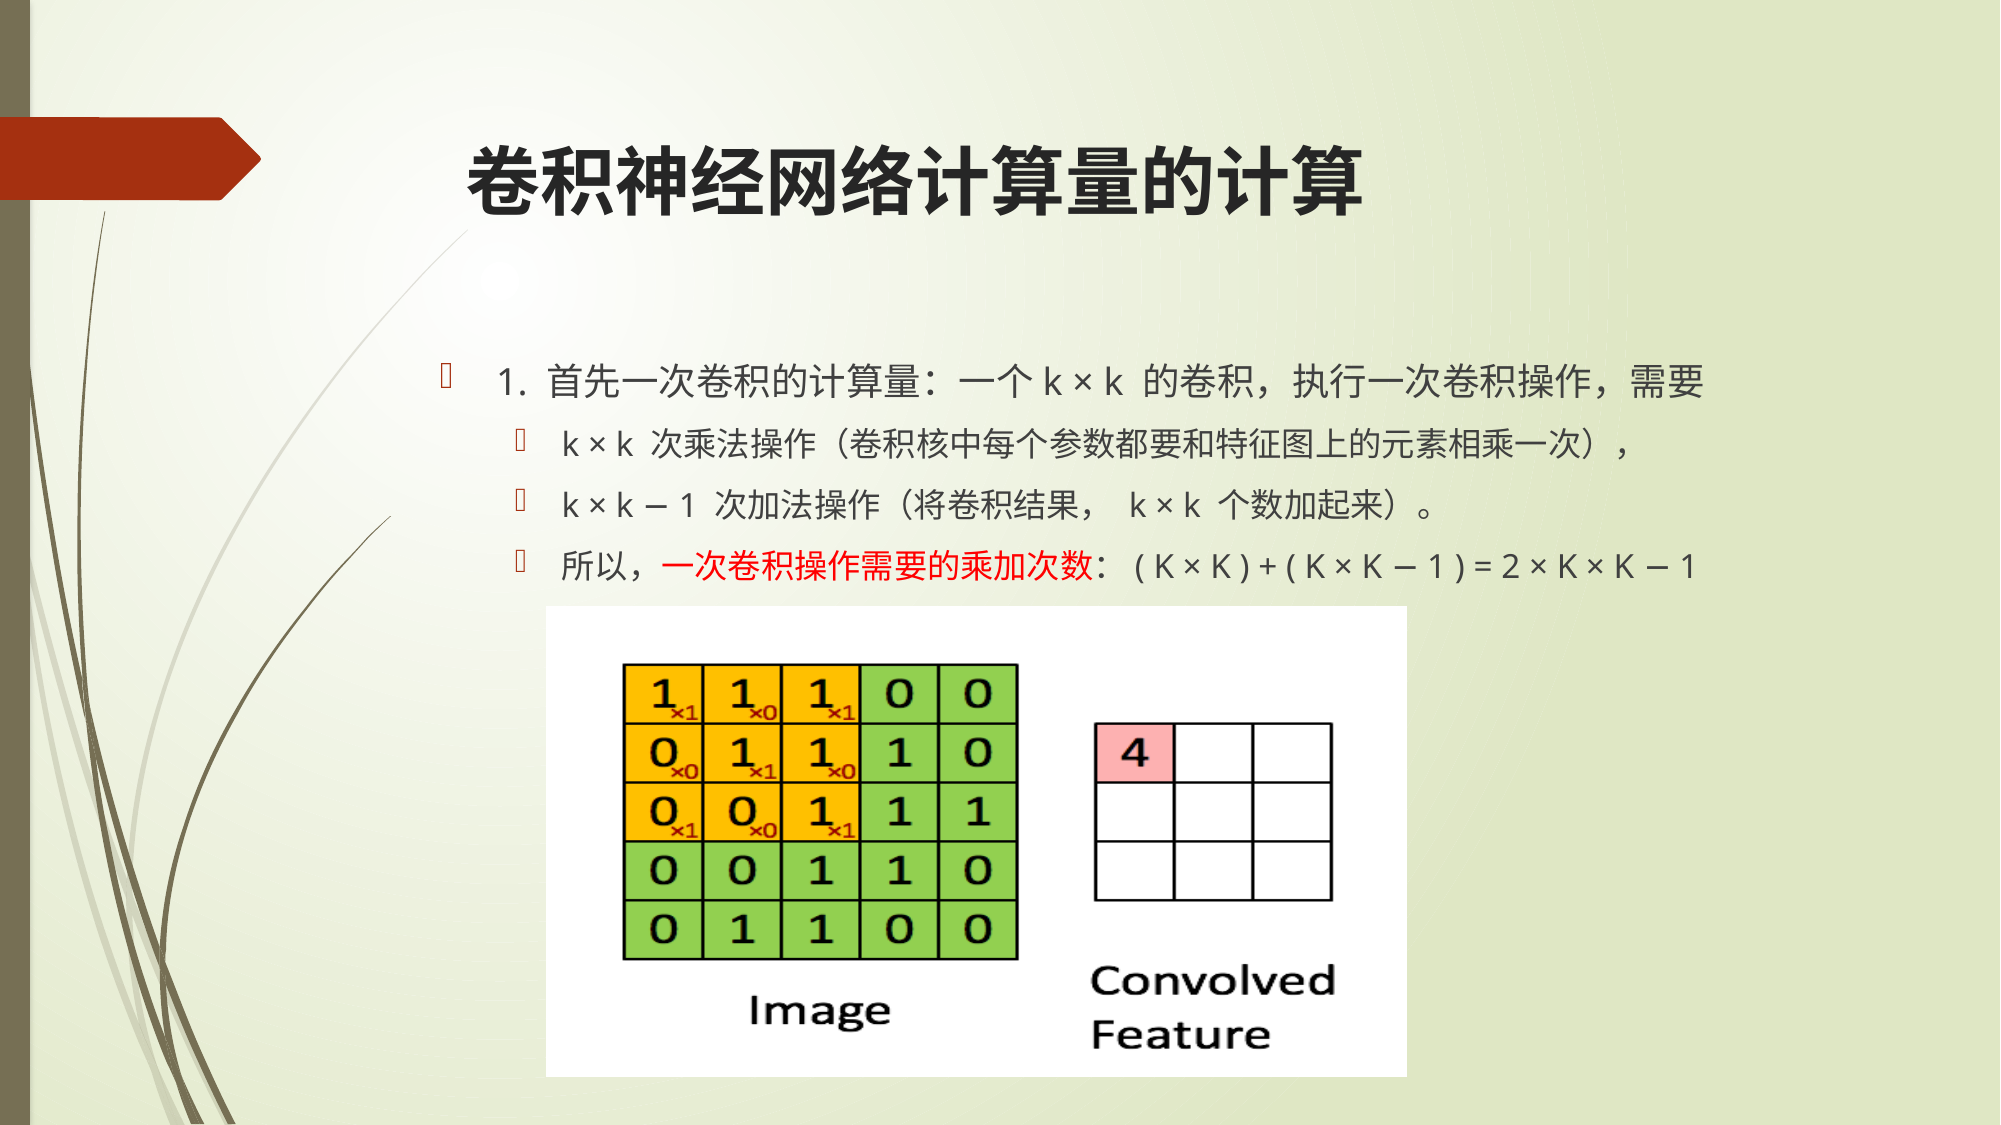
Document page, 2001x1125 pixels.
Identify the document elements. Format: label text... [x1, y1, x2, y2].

text_box 卷积神经网络计算量的计算 [450, 127, 1913, 338]
picture [546, 605, 1407, 1077]
list 1. 首先一次卷积的计算量：一个k × k 的卷积，执行一次卷积操作，需要 k × k 次乘法操作（卷积核中每个参数都要和特征图上的元素相乘一次）， k × k − 1 次加法操作（将卷积结果， k × k 个数加起来）。 所以，一次卷积操作需要的乘加次数：( K × K ) + ( K × K − 1 ) = 2 × K × K − 1 [424, 350, 1888, 970]
